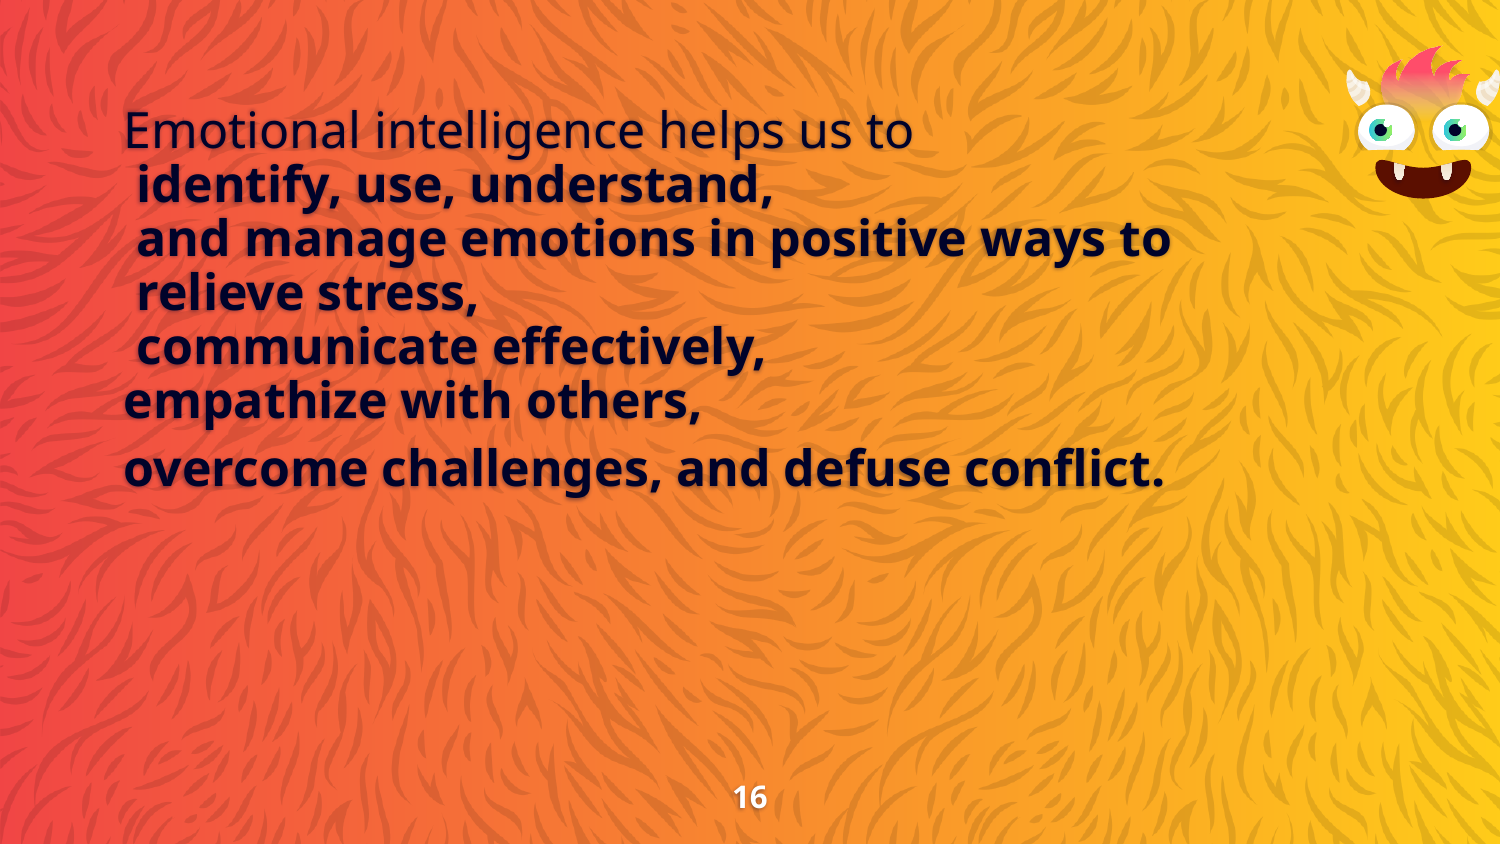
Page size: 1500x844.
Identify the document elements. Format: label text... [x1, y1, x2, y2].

picture [0, 0, 1500, 844]
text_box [1346, 45, 1500, 199]
title Emotional intelligence helps us to identify, use, understand, and manage emotions in positive ways to relieve stress, communicate effectively, empathize with others, overcome challenges, and defuse conflict. [123, 130, 1424, 654]
slide_number 16 [705, 766, 795, 832]
